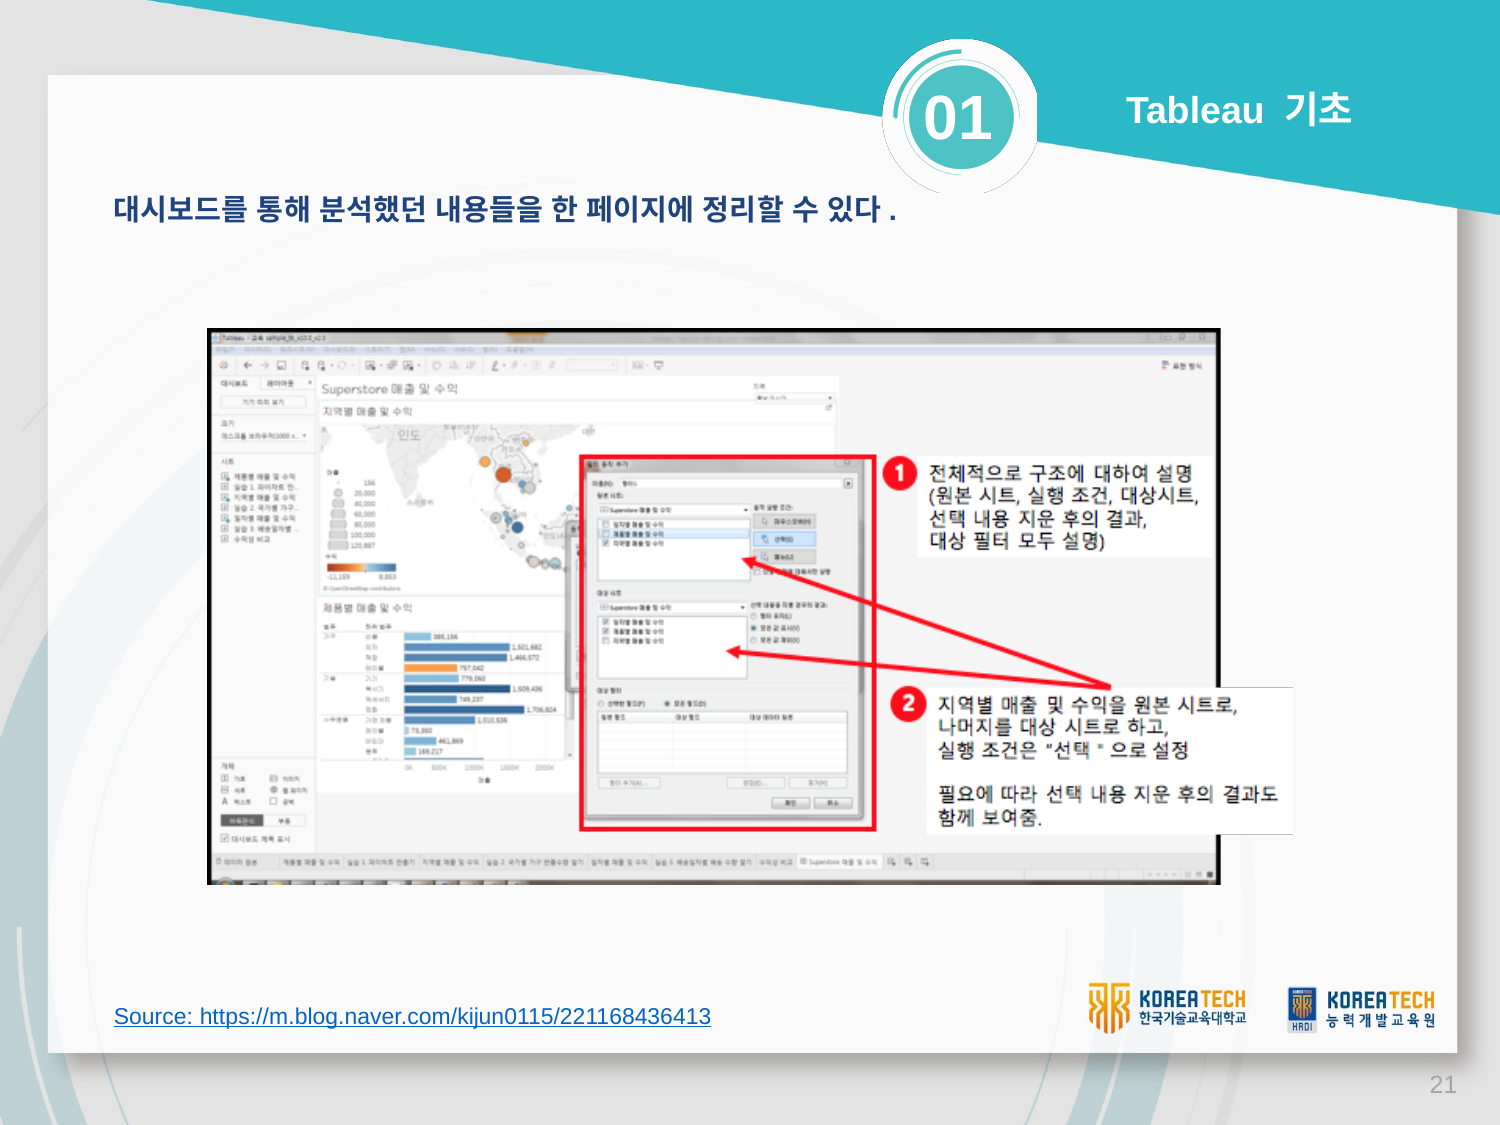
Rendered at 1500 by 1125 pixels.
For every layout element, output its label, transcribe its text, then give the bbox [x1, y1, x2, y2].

text_box 대시보드를 통해 분석했던 내용들을 한 페이지에 정리할 수 있다. [99, 176, 1252, 268]
text_box Tableau 기초 [1046, 78, 1433, 140]
slide_number 21 [1225, 1053, 1473, 1114]
picture [0, 0, 1500, 1125]
text_box Source: https://m.blog.naver.com/kijun0115/221168436413 [99, 986, 987, 1042]
